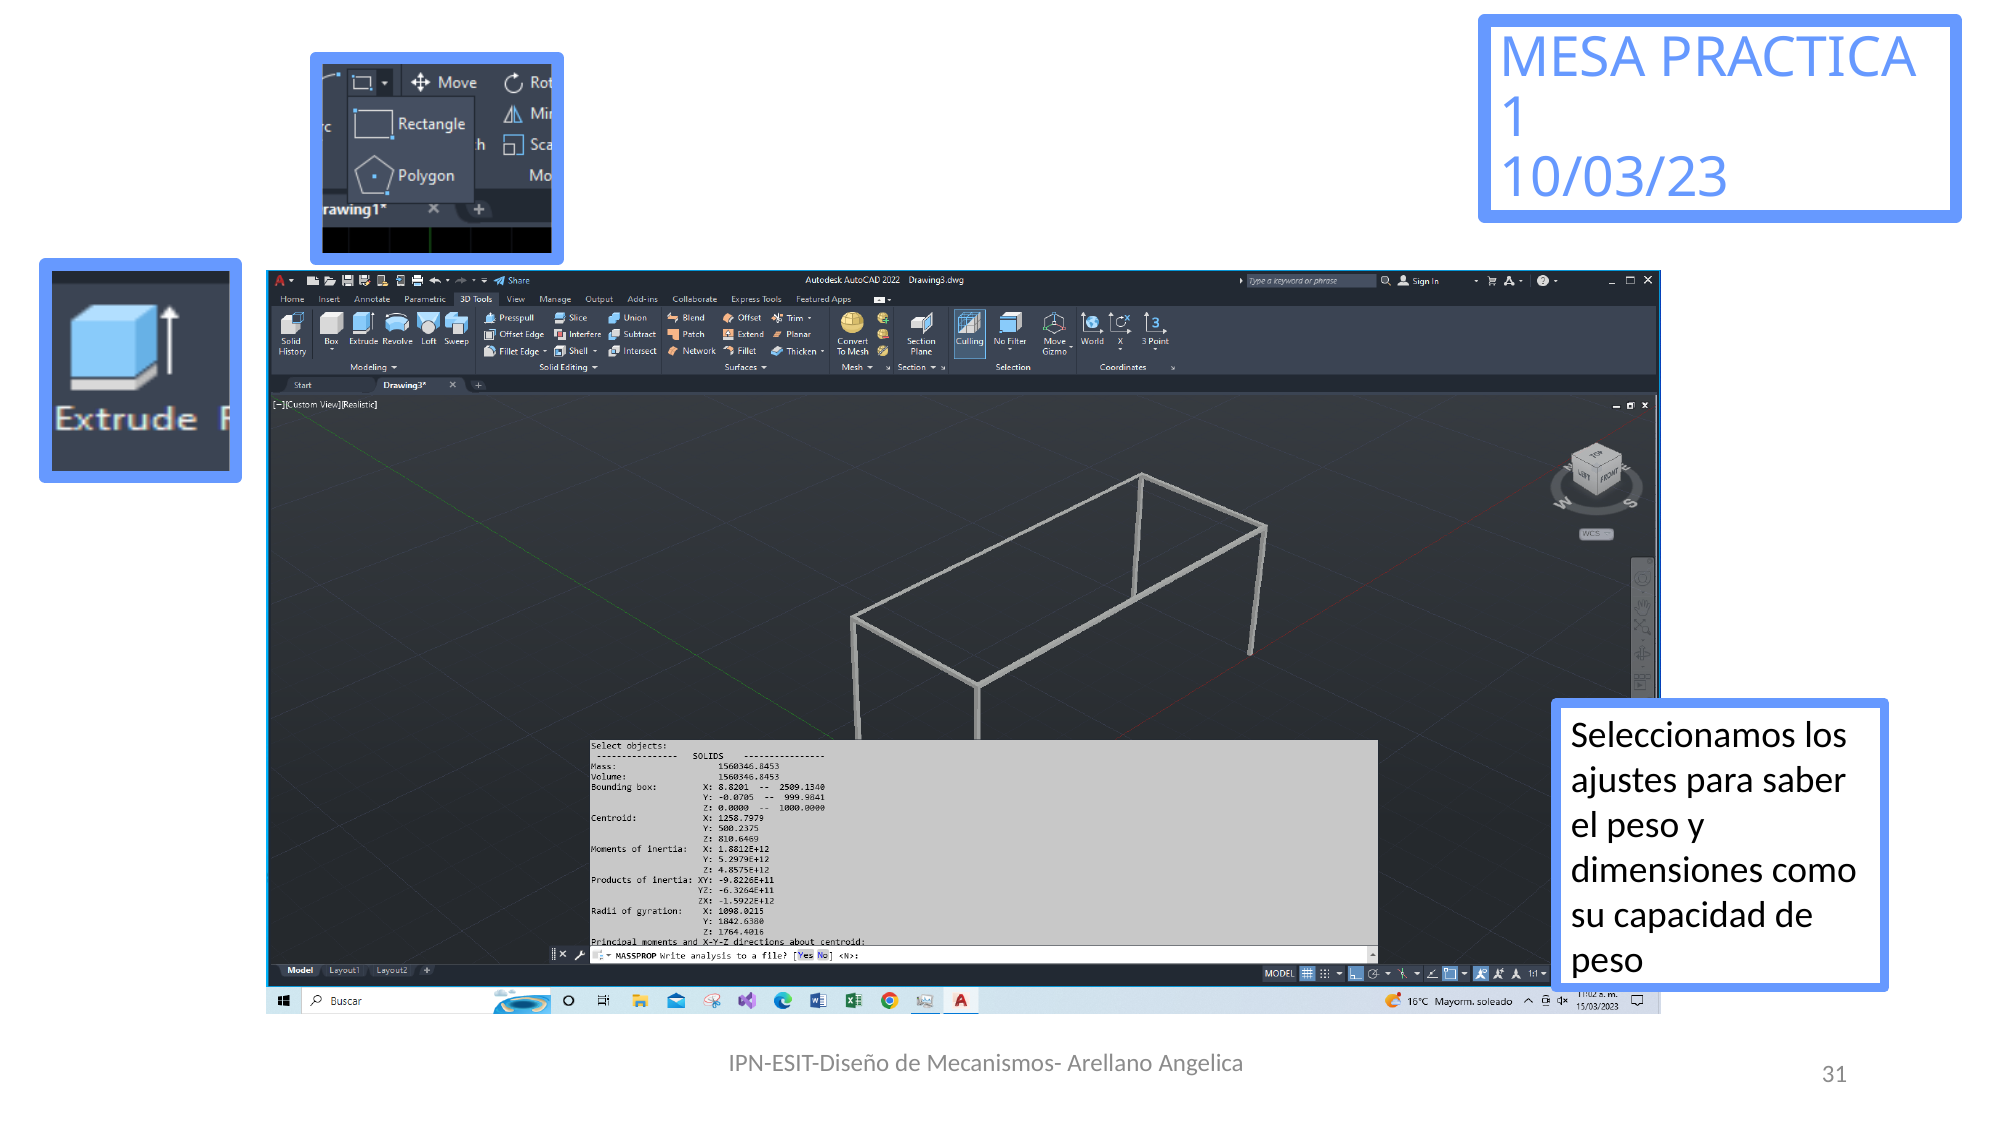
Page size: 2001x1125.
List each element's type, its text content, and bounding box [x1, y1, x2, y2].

picture [322, 64, 552, 253]
text_box Seleccionamos los ajustes para saber el peso y dimensiones como su capacidad de peso [1661, 703, 1885, 988]
footer IPN-ESIT-Diseño de Mecanismos- Arellano Angelica [652, 1031, 1328, 1092]
slide_number 31 [1412, 1042, 1863, 1103]
title MESA PRACTICA 1 10/03/23 [1484, 20, 1957, 217]
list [266, 270, 1661, 1014]
picture [51, 270, 230, 471]
